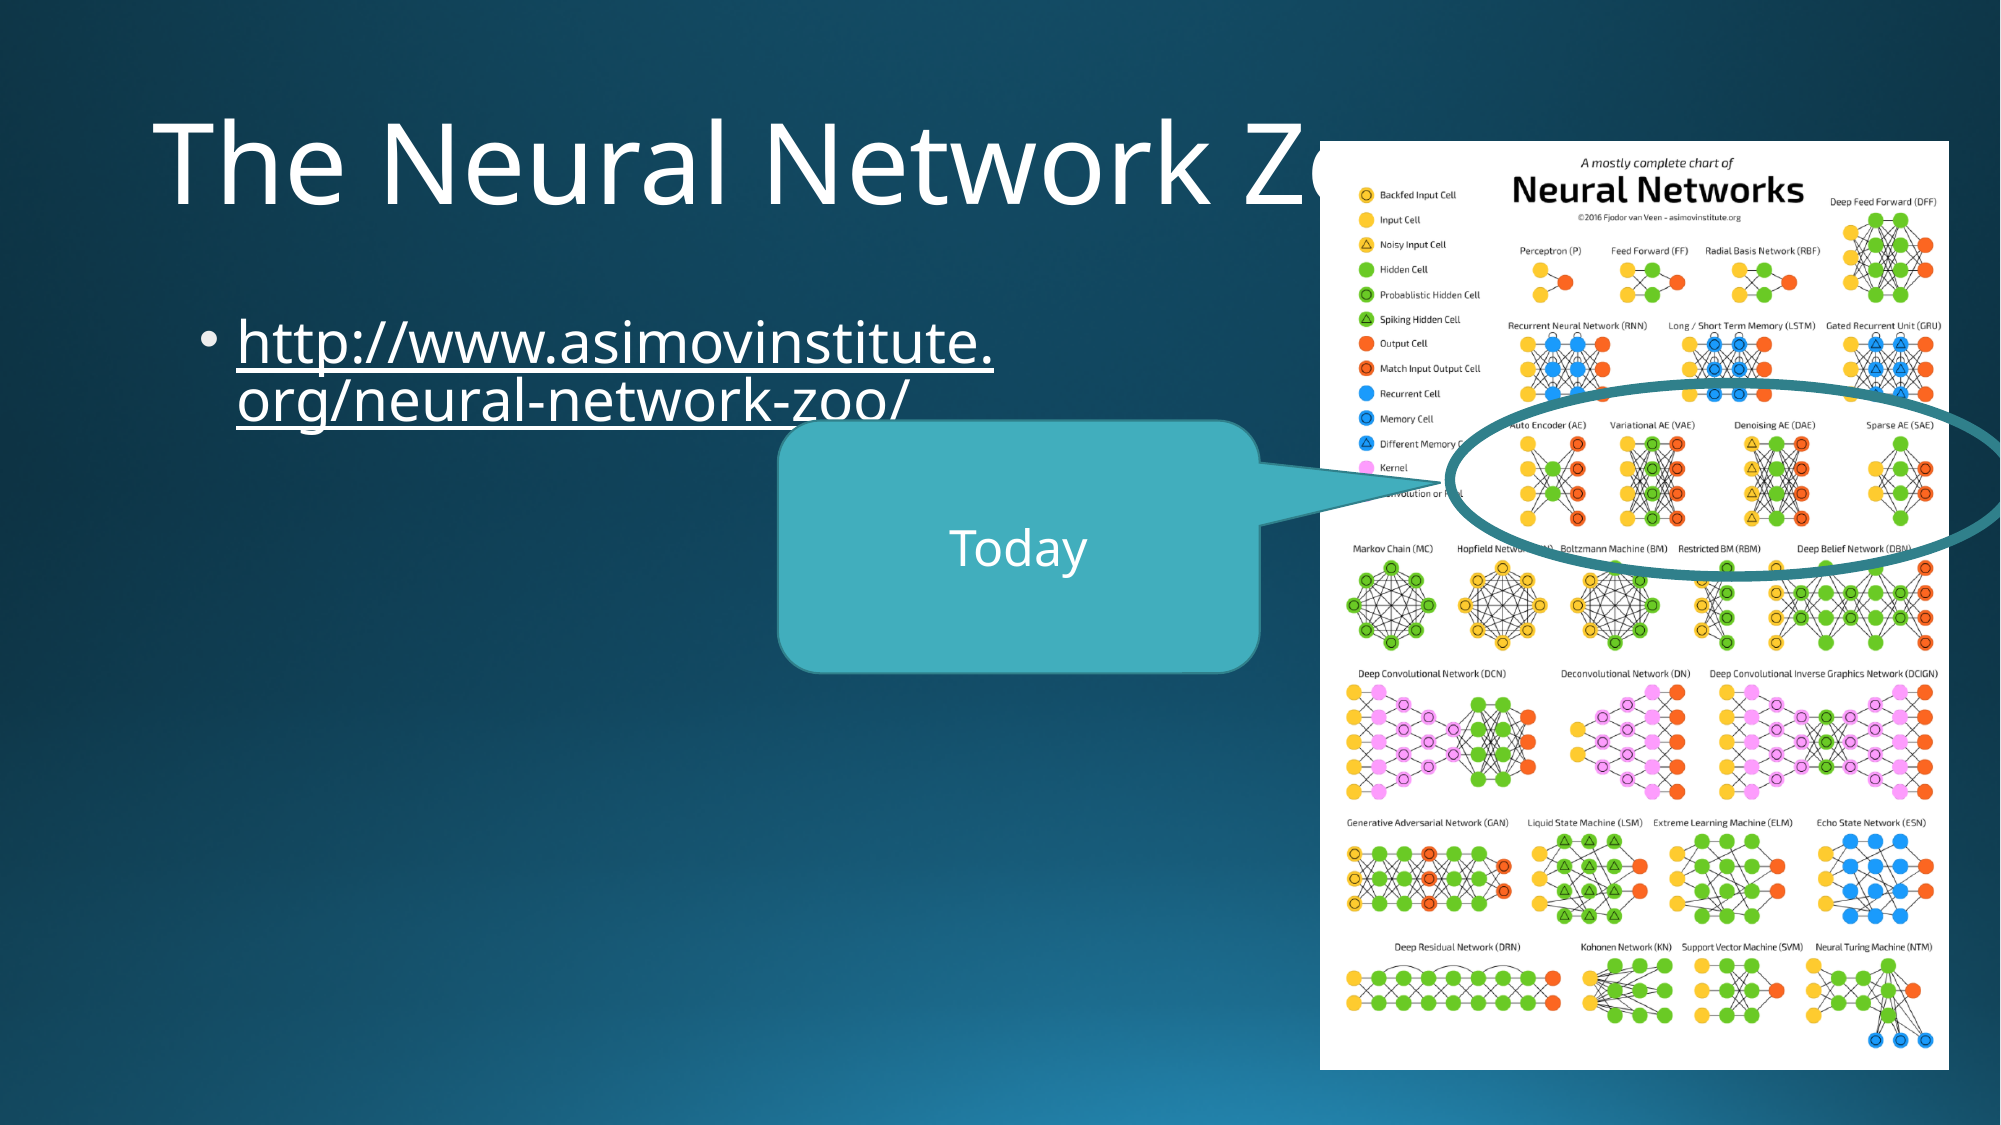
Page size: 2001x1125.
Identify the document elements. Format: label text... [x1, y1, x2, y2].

list http://www.asimovinstitute.org/neural-network-zoo/ [183, 299, 1028, 1014]
title The Neural Network Zoo [137, 59, 1863, 278]
text_box Today [776, 419, 1320, 675]
text_box [1949, 417, 2000, 543]
picture [0, 0, 2001, 1125]
